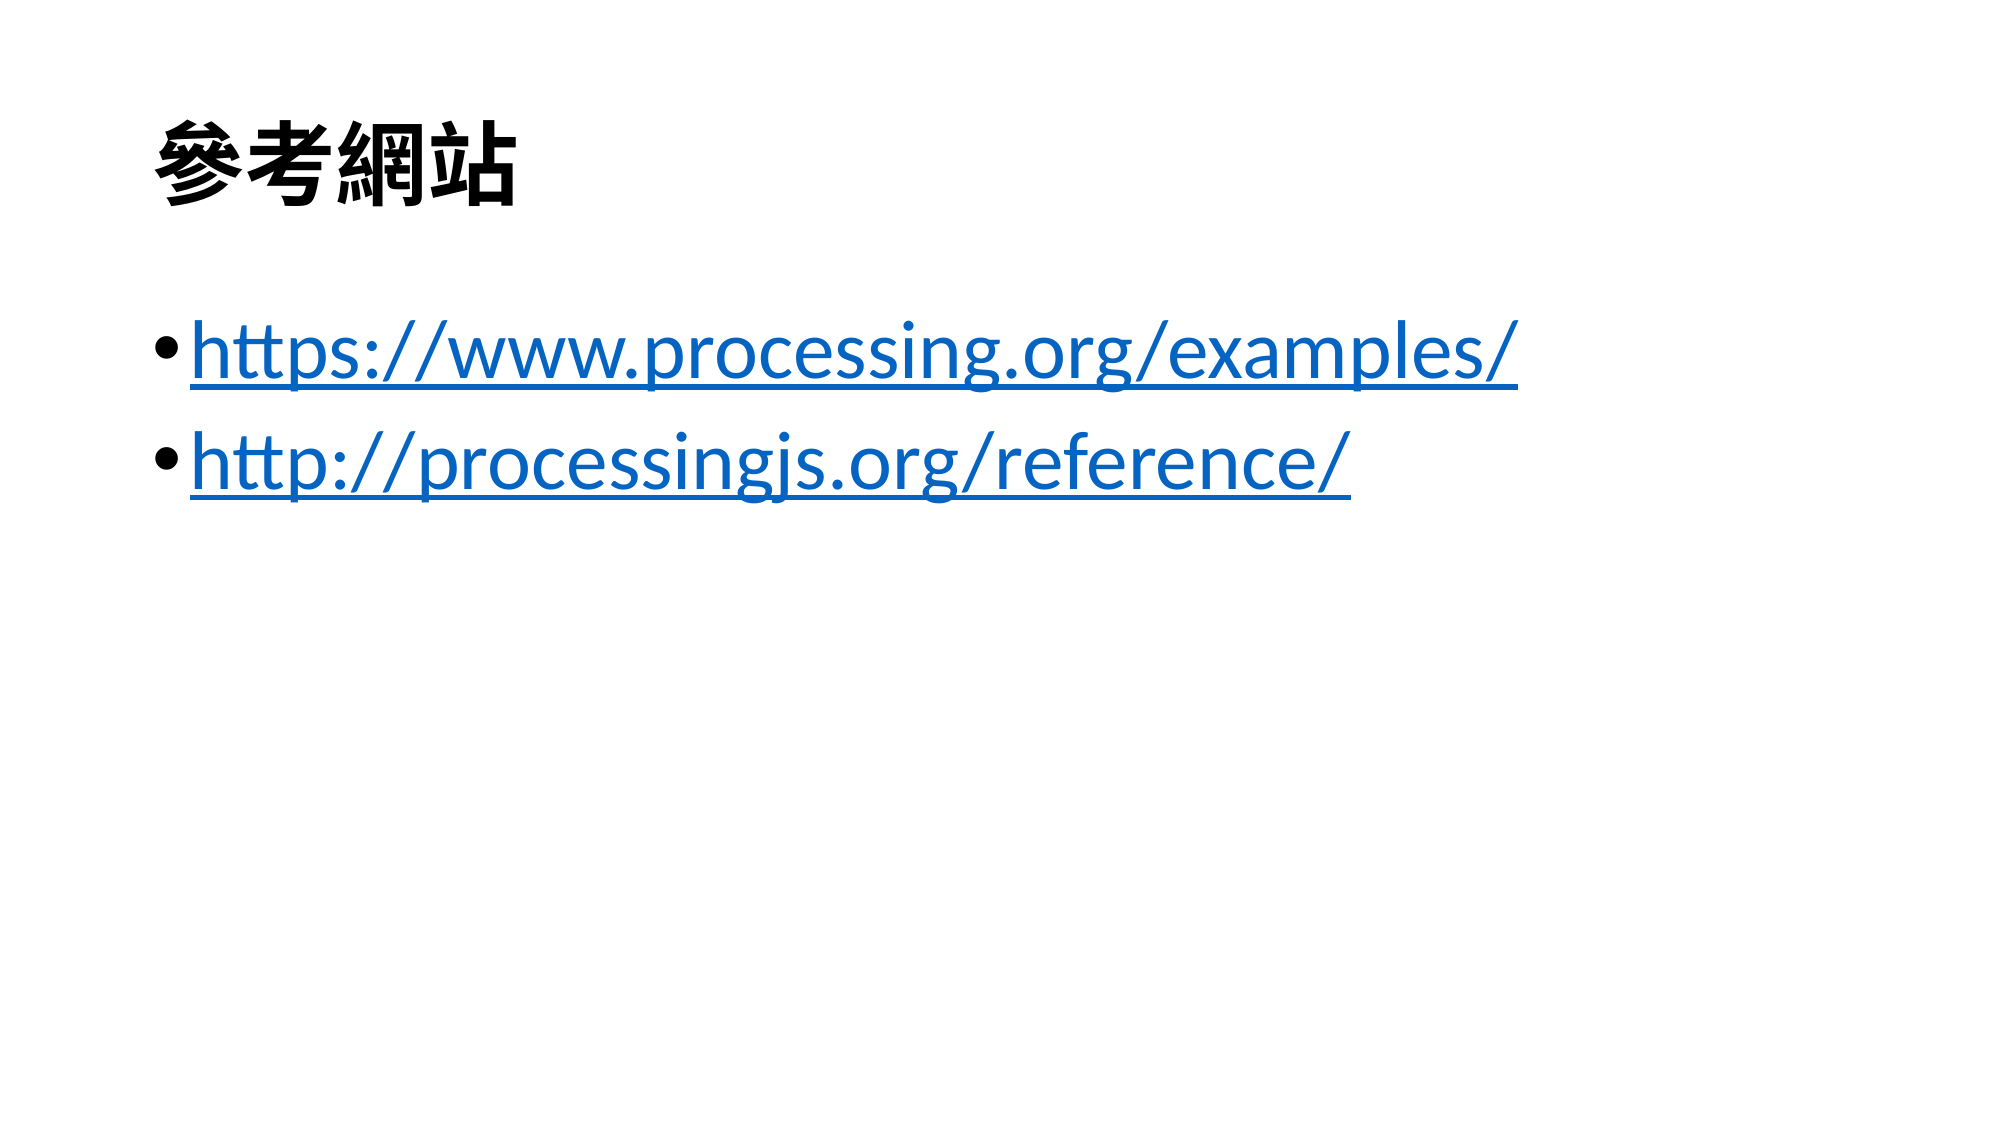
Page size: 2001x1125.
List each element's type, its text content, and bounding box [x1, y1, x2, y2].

list https://www.processing.org/examples/ http://processingjs.org/reference/ [137, 299, 1863, 1014]
title 參考網站 [137, 59, 1863, 278]
